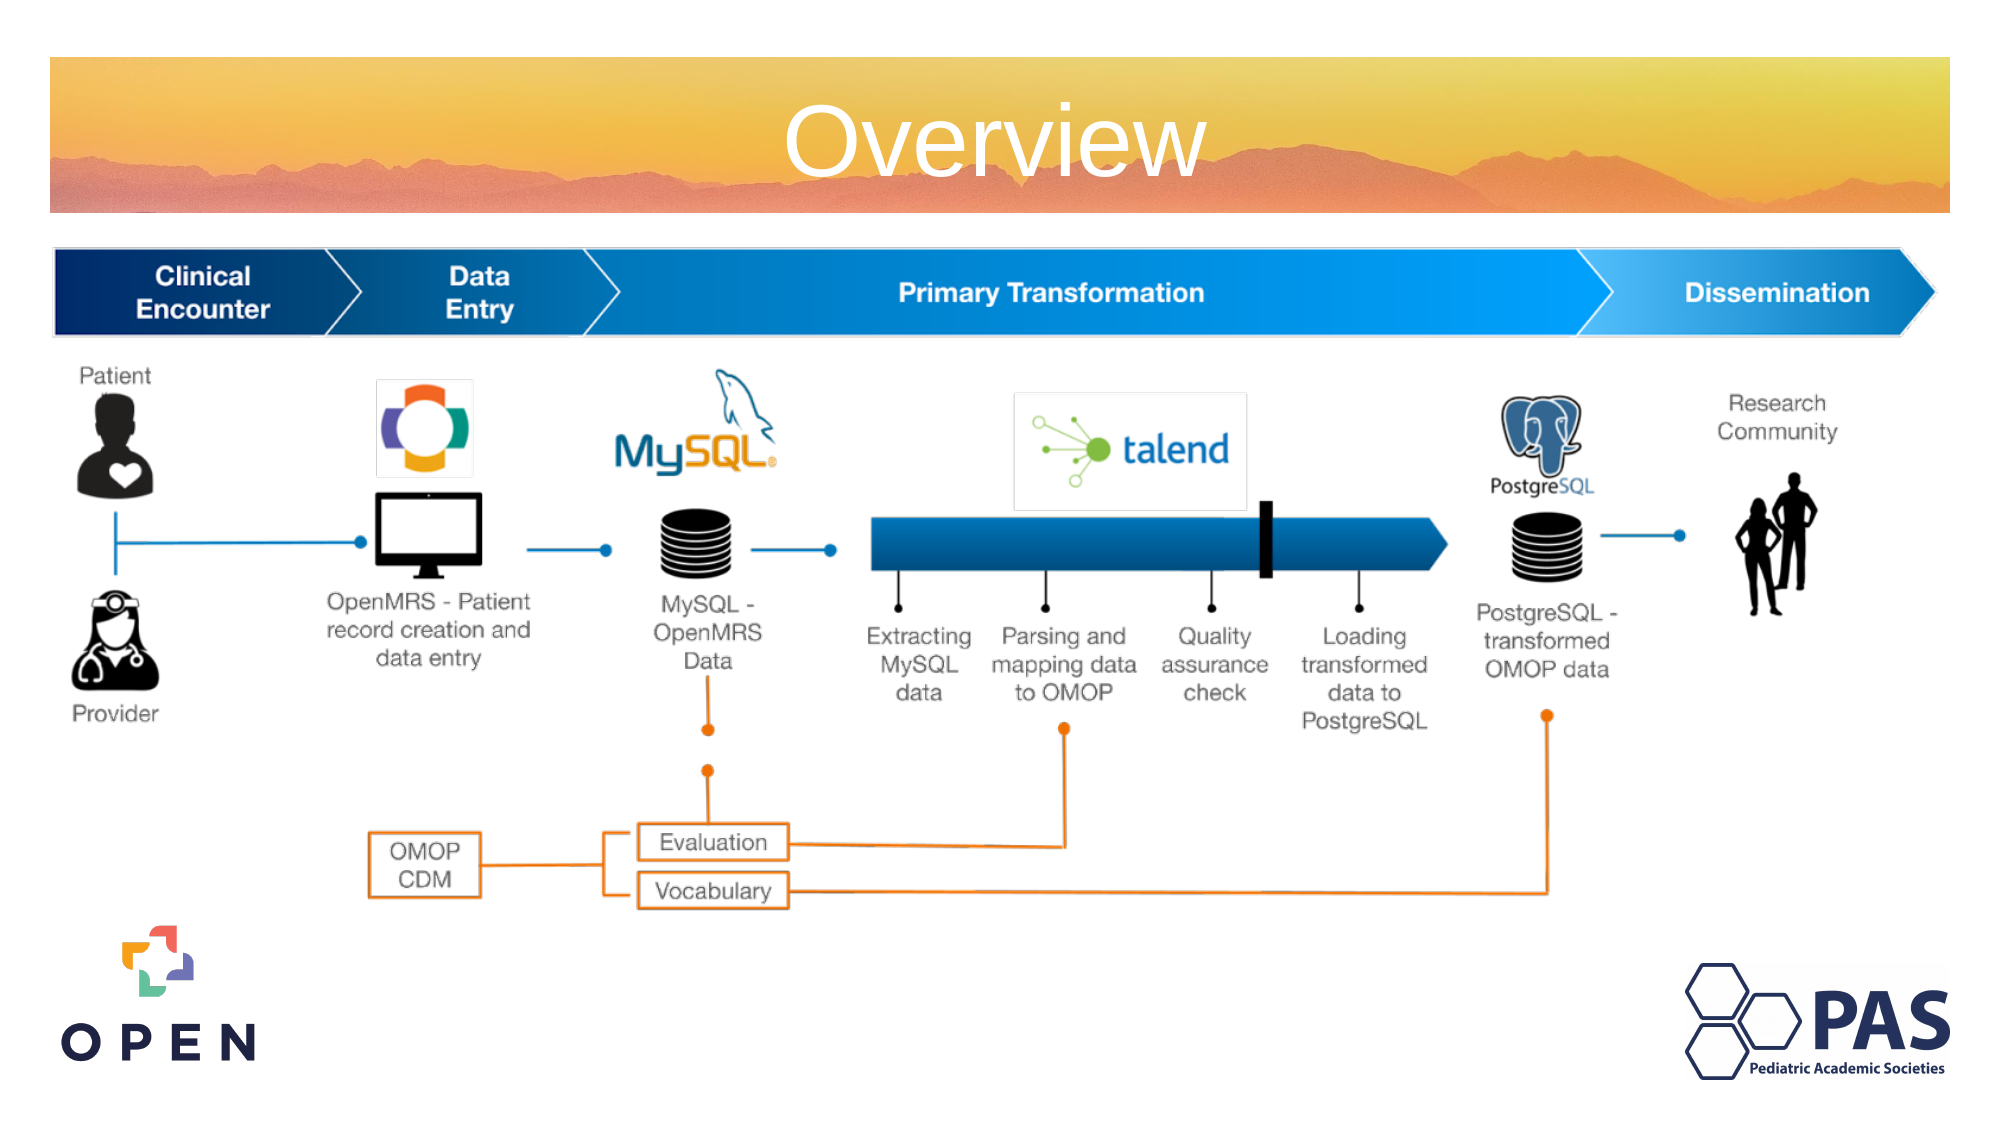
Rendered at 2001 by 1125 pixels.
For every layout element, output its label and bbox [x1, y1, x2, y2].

picture [49, 226, 1951, 1081]
picture [49, 57, 1951, 213]
picture [1685, 962, 1951, 1081]
